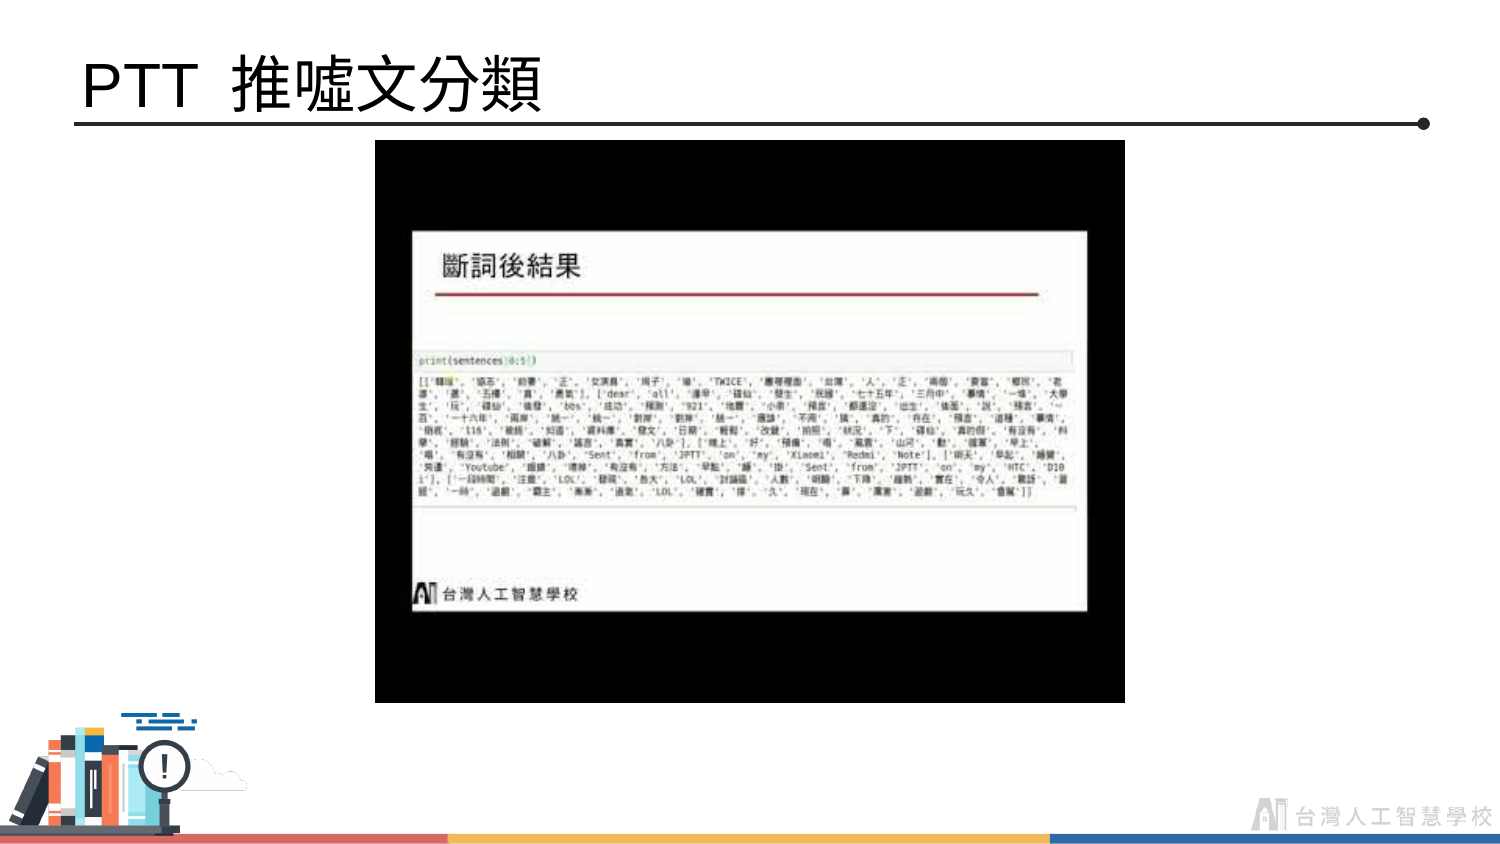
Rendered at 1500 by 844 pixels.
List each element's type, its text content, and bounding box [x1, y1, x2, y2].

picture [374, 140, 1126, 704]
picture [0, 713, 247, 836]
title PTT 推噓文分類 [77, 35, 1038, 129]
